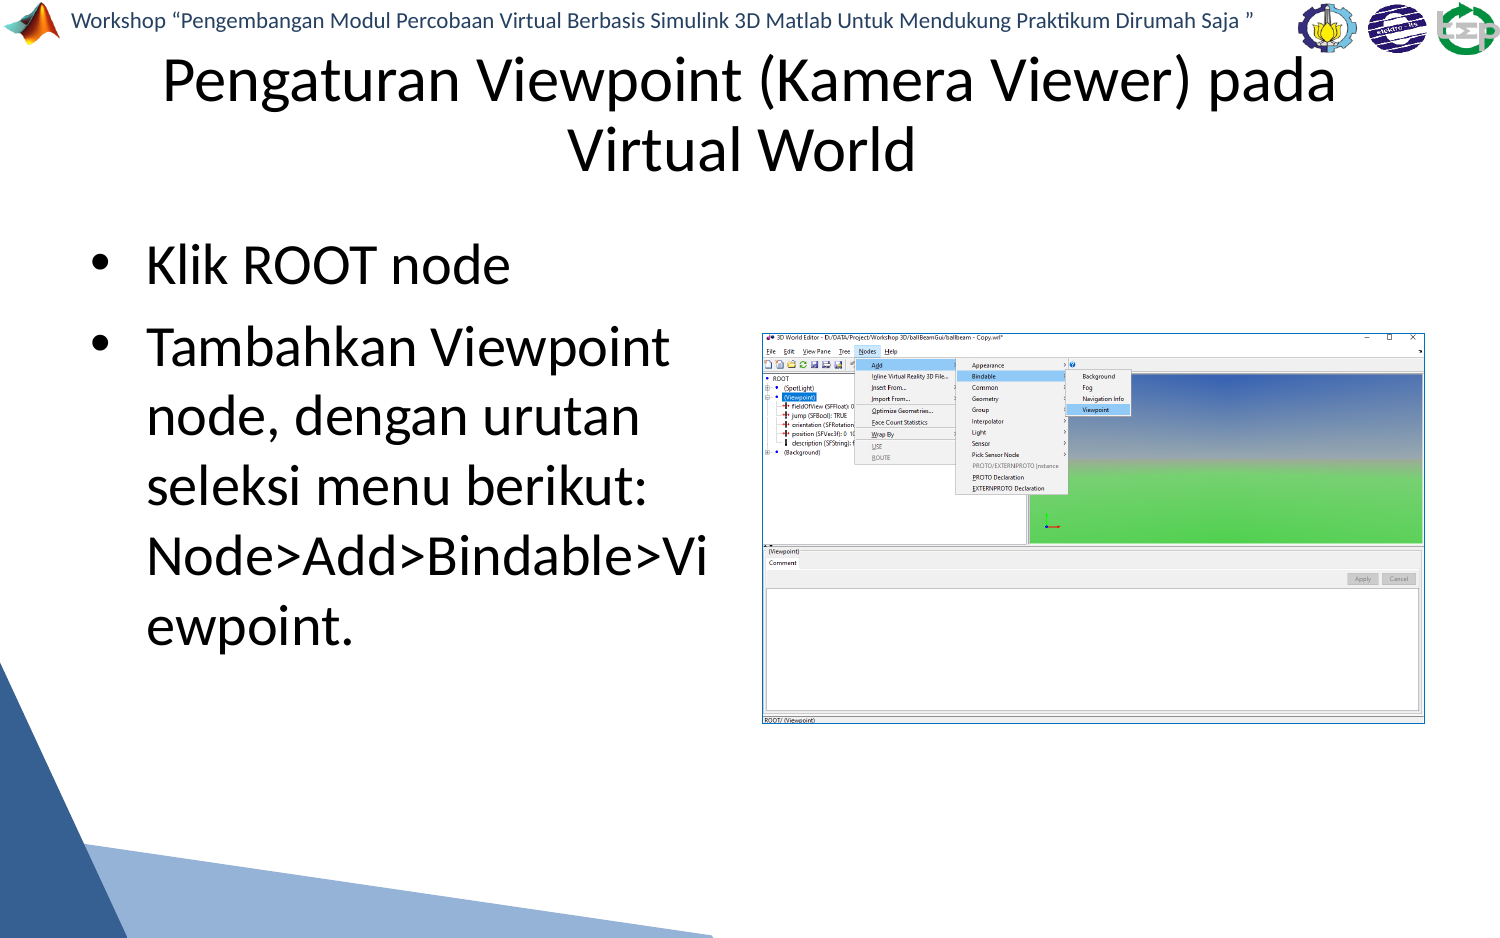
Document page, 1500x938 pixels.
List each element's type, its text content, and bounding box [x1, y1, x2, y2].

picture [1437, 2, 1500, 55]
picture [1294, 0, 1360, 37]
picture [762, 332, 1426, 724]
picture [3, 2, 60, 45]
picture [1365, 2, 1429, 54]
list Klik ROOT node Tambahkan Viewpoint node, dengan urutan seleksi menu berikut: Node>Add>Bindable>Viewpoint. [75, 218, 738, 838]
title Pengaturan Viewpoint (Kamera Viewer) pada Virtual World [75, 37, 1425, 194]
